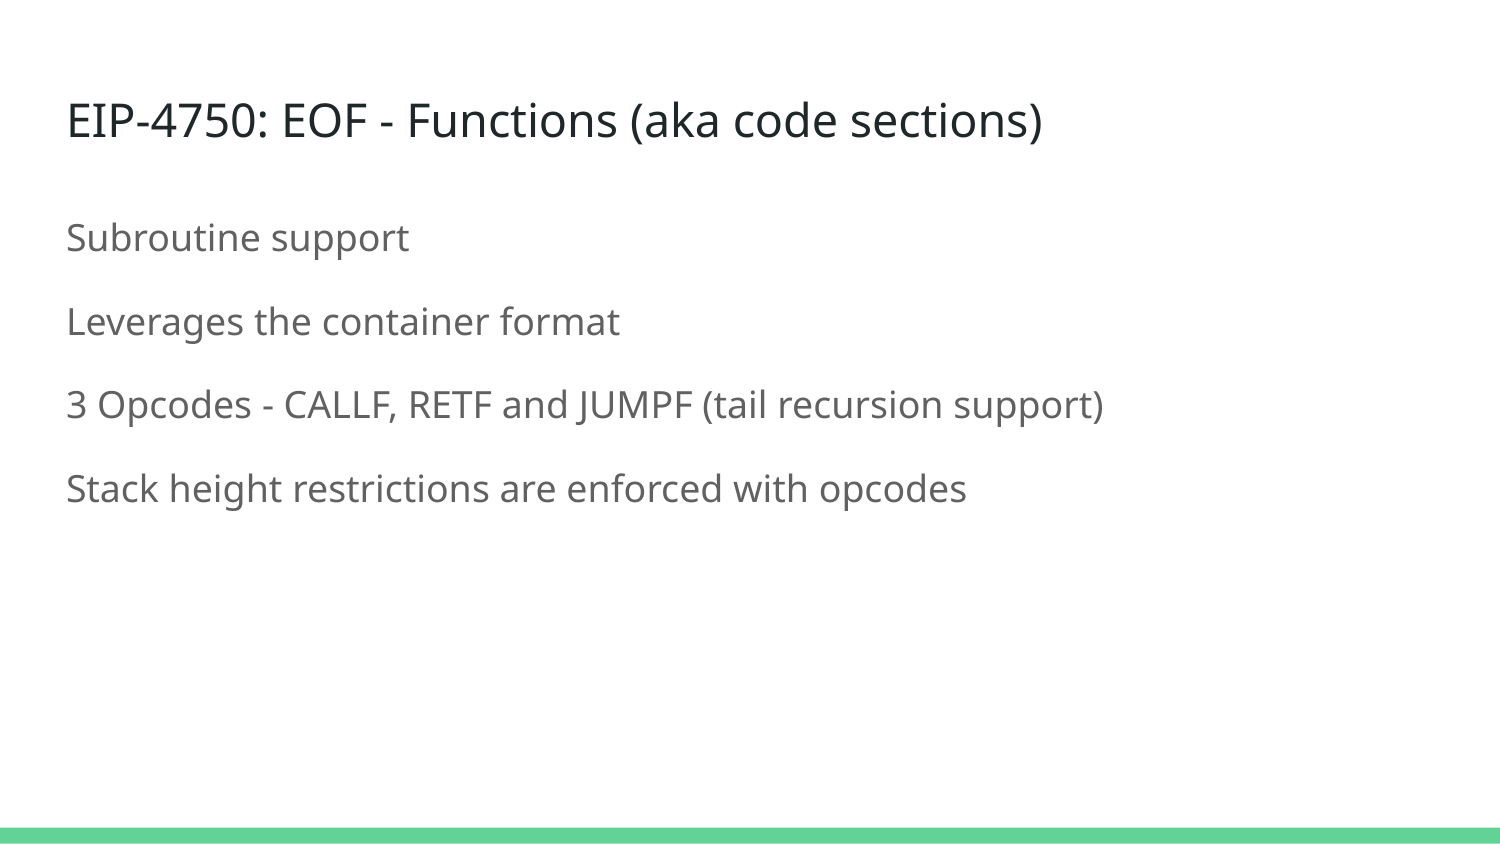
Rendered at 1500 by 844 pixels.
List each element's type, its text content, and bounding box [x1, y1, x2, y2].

list Subroutine support Leverages the container format 3 Opcodes - CALLF, RETF and JUMPF (tail recursion support) Stack height restrictions are enforced with opcodes [51, 189, 1449, 750]
title EIP-4750: EOF - Functions (aka code sections) [51, 72, 1449, 167]
